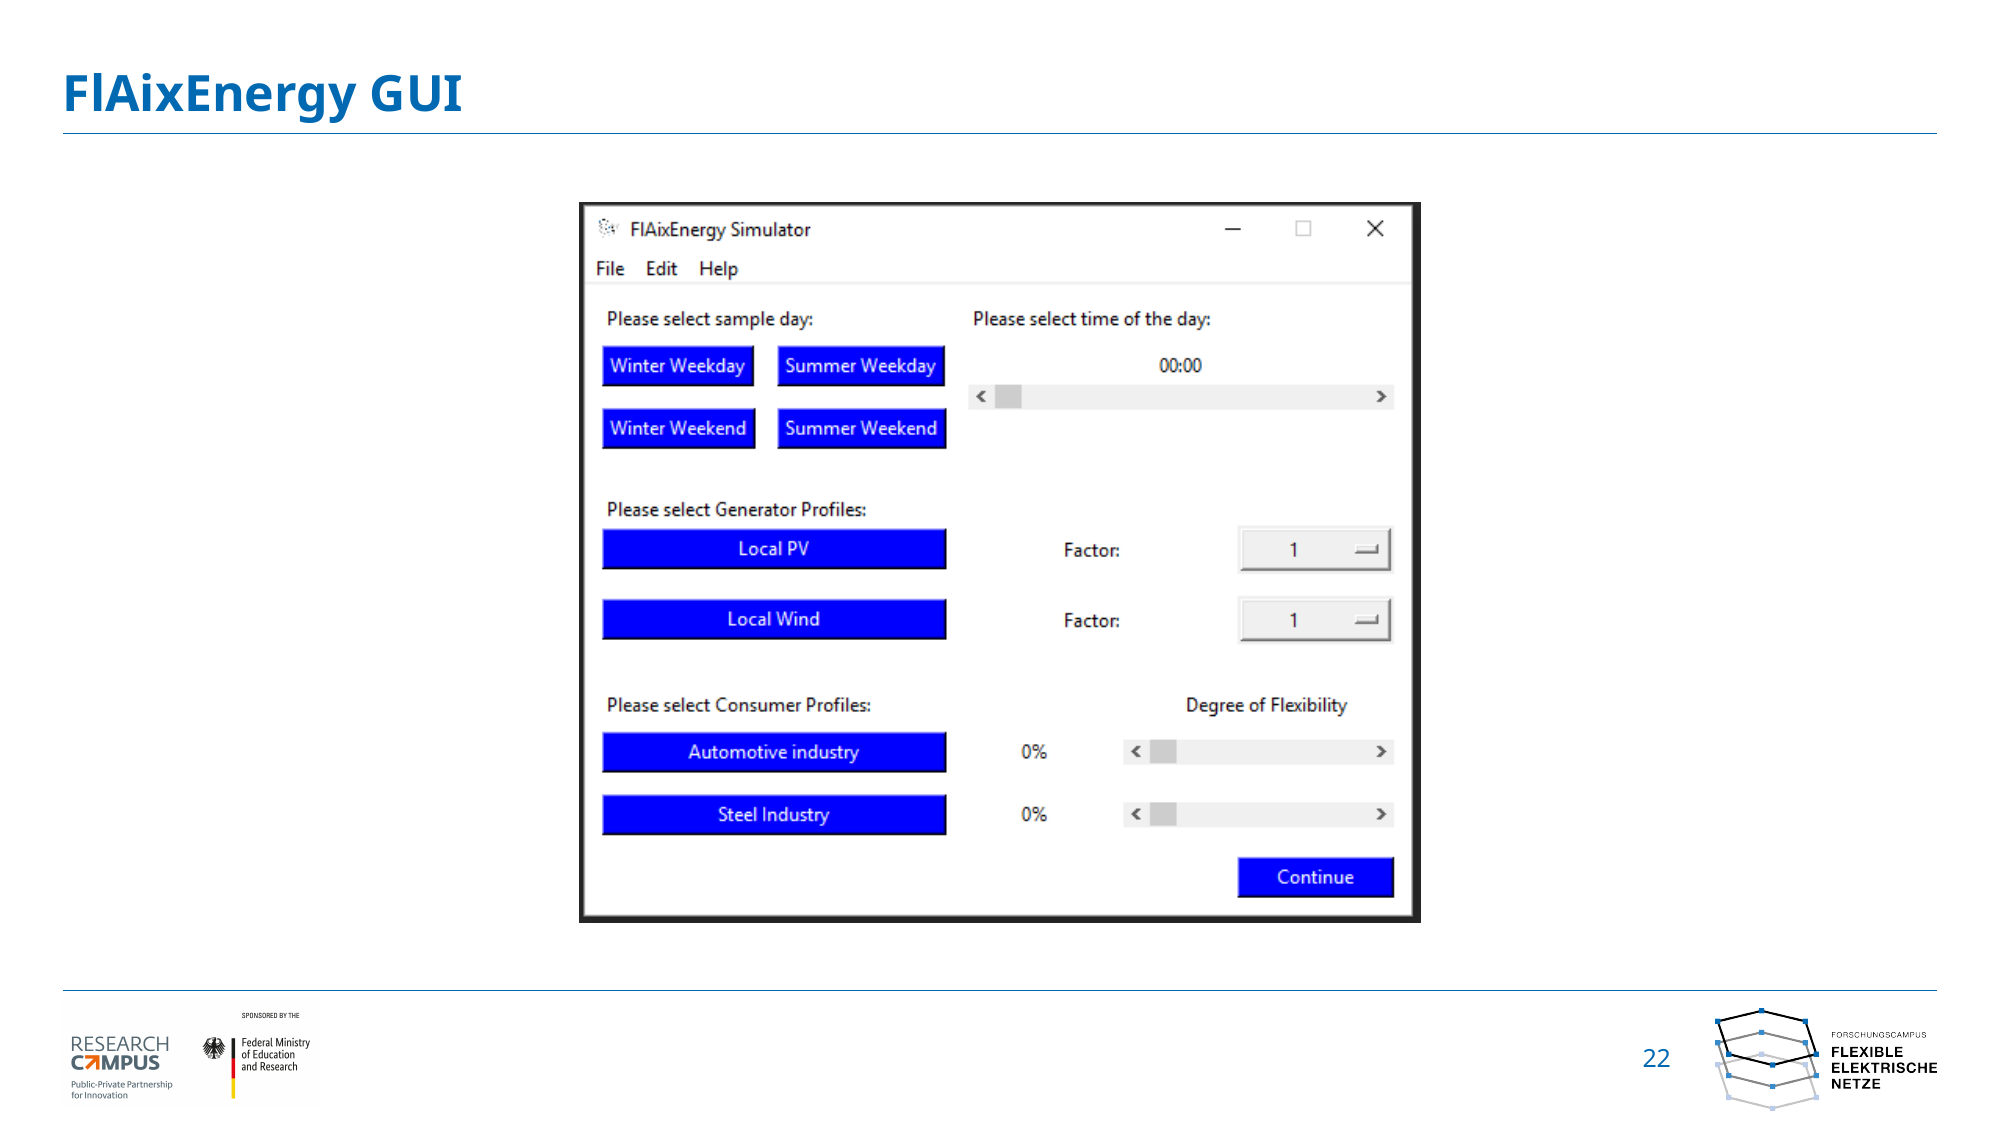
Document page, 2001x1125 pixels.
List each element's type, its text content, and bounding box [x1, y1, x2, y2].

picture [579, 202, 1421, 923]
title FlAixEnergy GUI [63, 33, 1937, 123]
picture [1715, 1008, 1937, 1111]
picture [62, 997, 321, 1108]
